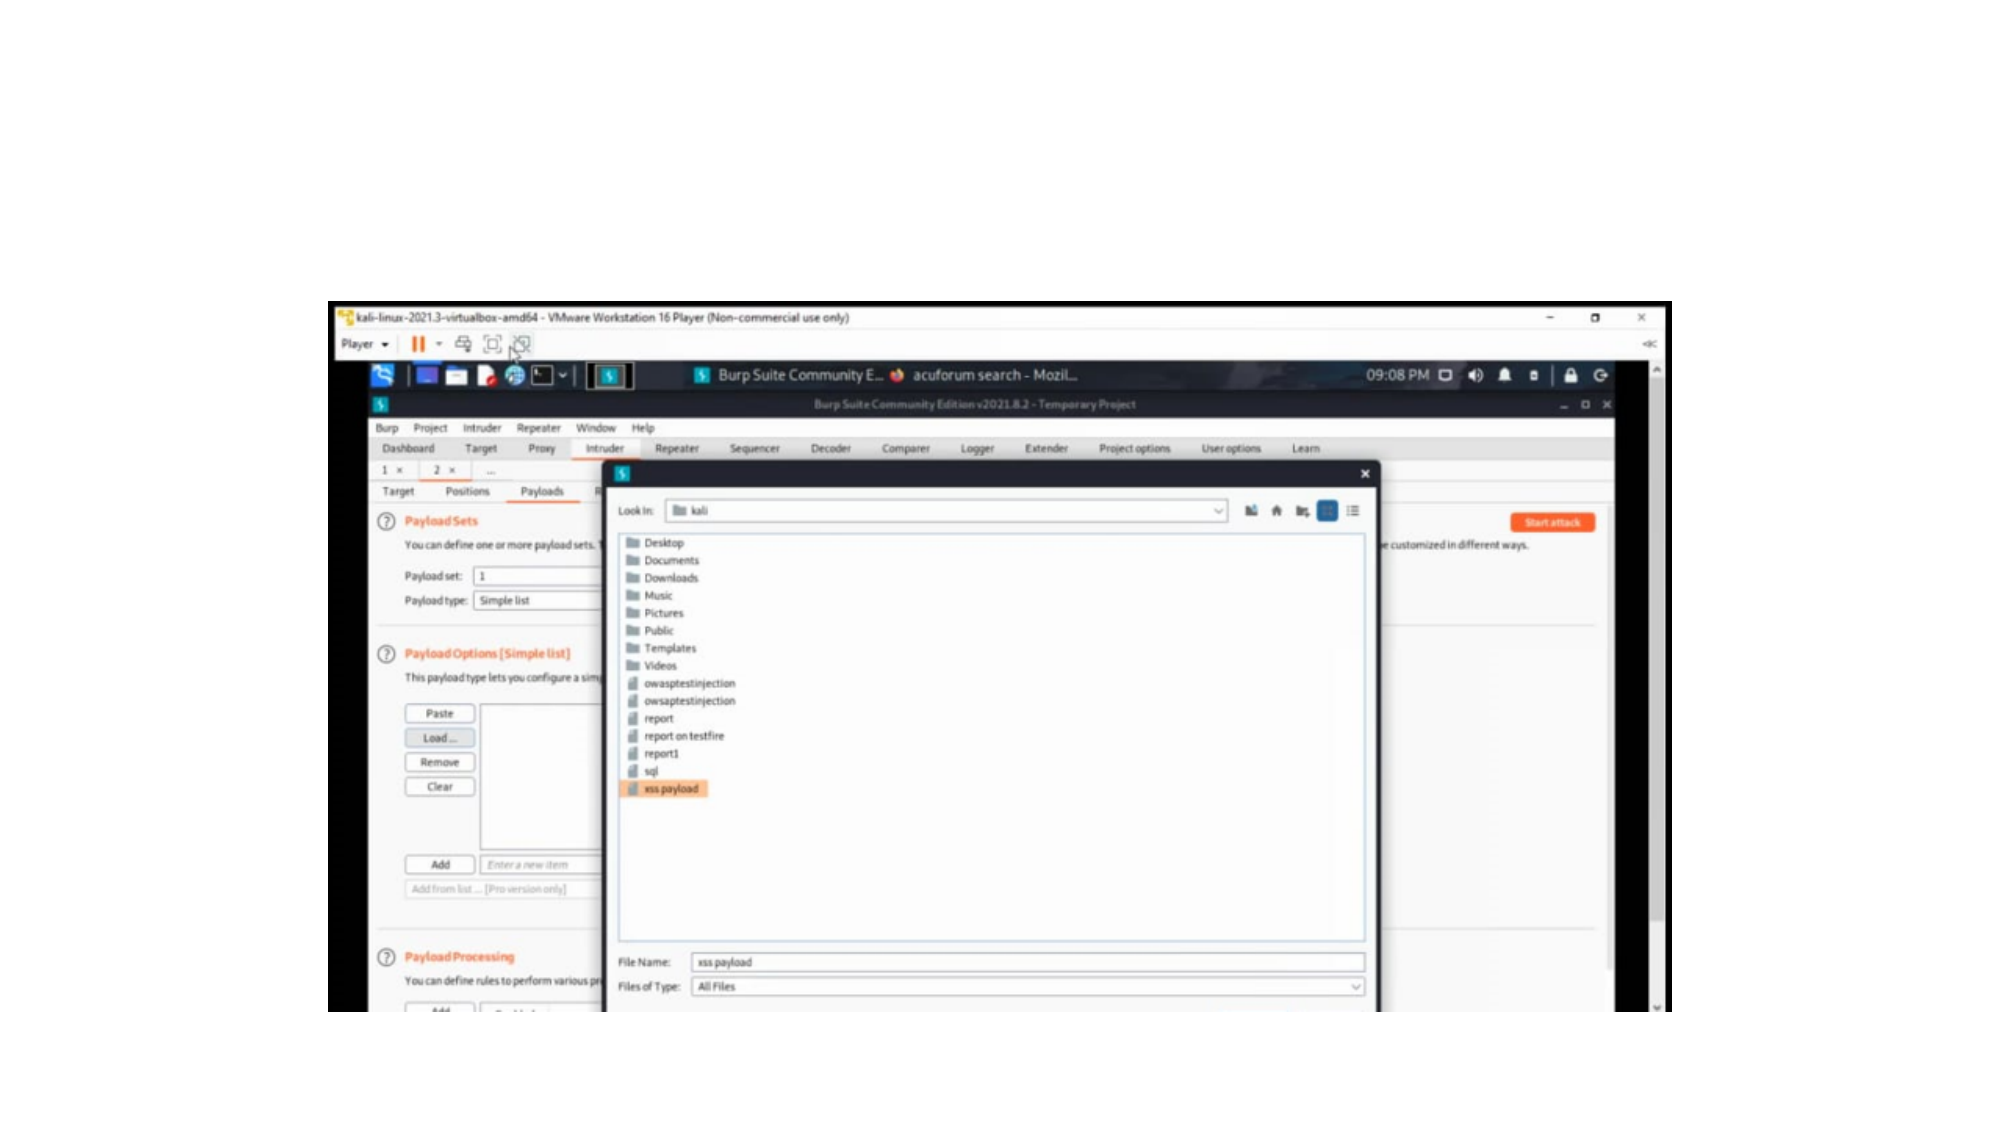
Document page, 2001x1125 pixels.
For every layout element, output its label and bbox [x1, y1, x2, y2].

list [328, 301, 1672, 1012]
